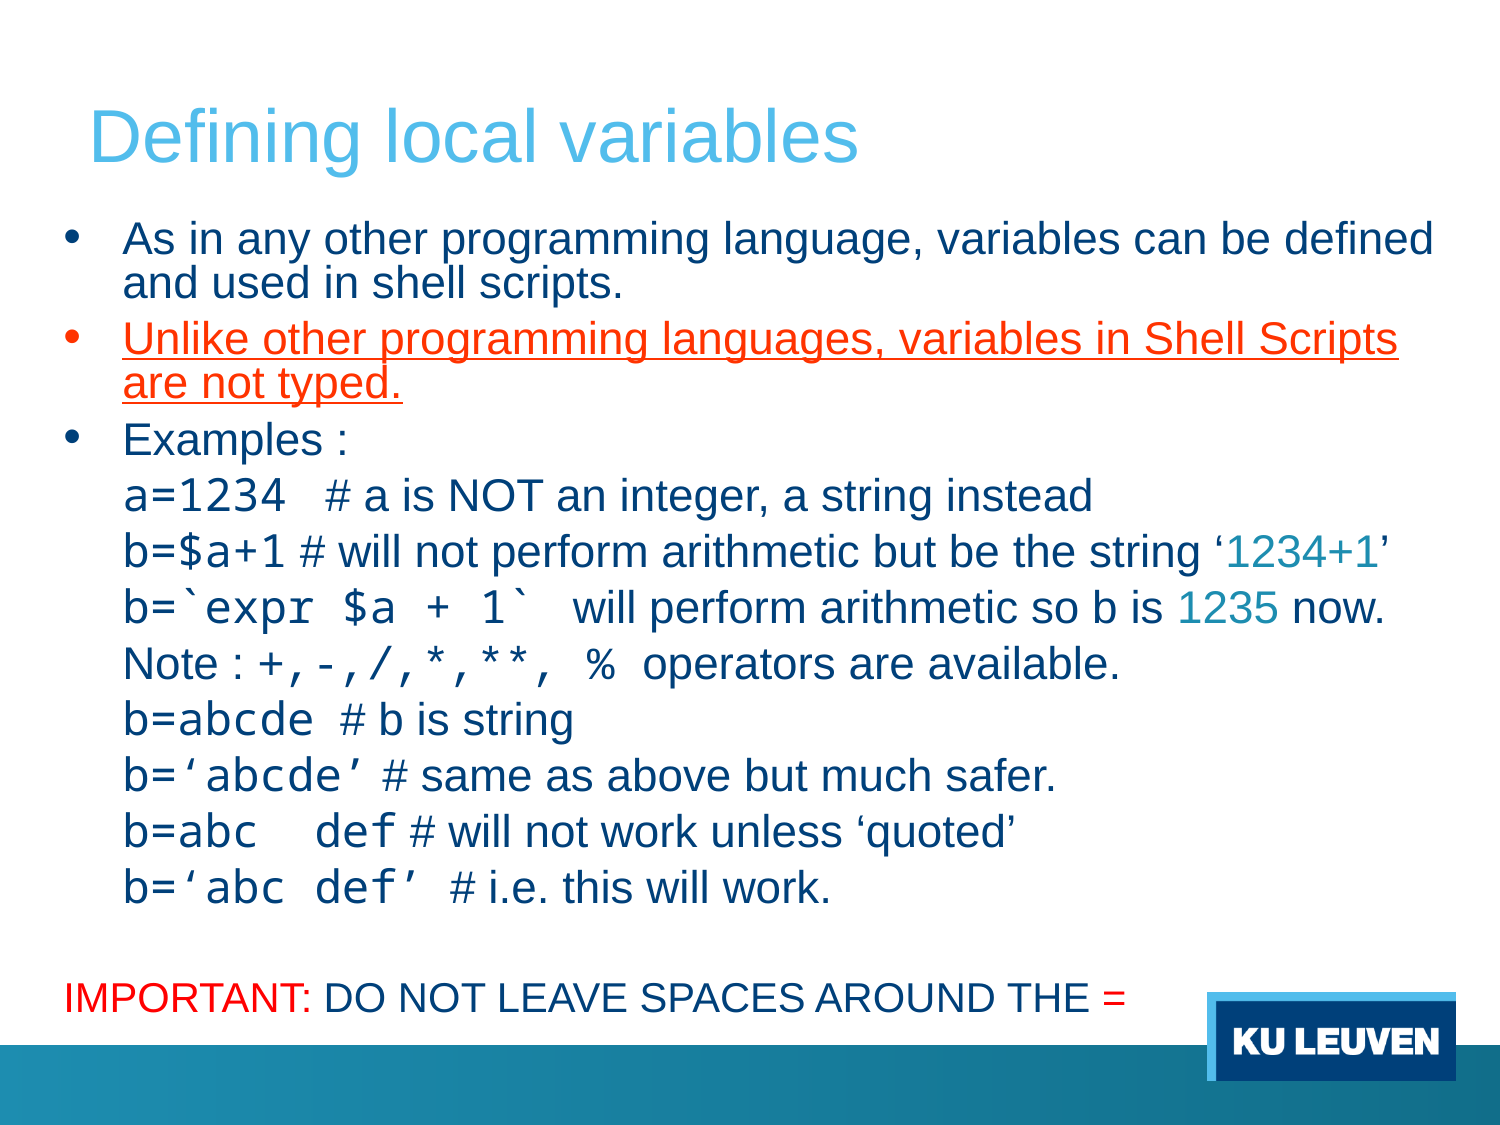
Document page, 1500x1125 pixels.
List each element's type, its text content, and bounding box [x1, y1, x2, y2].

title Defining local variables [88, 29, 1456, 178]
picture [1207, 1034, 1456, 1081]
list As in any other programming language, variables can be defined and used in shell scripts. Unlike other programming languages, variables in Shell Scripts are not typed. Examples : a=1234 # a is NOT an integer, a string instead b=$a+1 # will not perform arithmetic but be the string ‘1234+1’ b=`expr $a + 1` will perform arithmetic so b is 1235 now. Note : +,-,/,*,**, % operators are available. b=abcde # b is string b=‘abcde’ # same as above but much safer. b=abc def # will not work unless ‘quoted’ b=‘abc def’ # i.e. this will work. IMPORTANT: DO NOT LEAVE SPACES AROUND THE = [63, 219, 1467, 1034]
